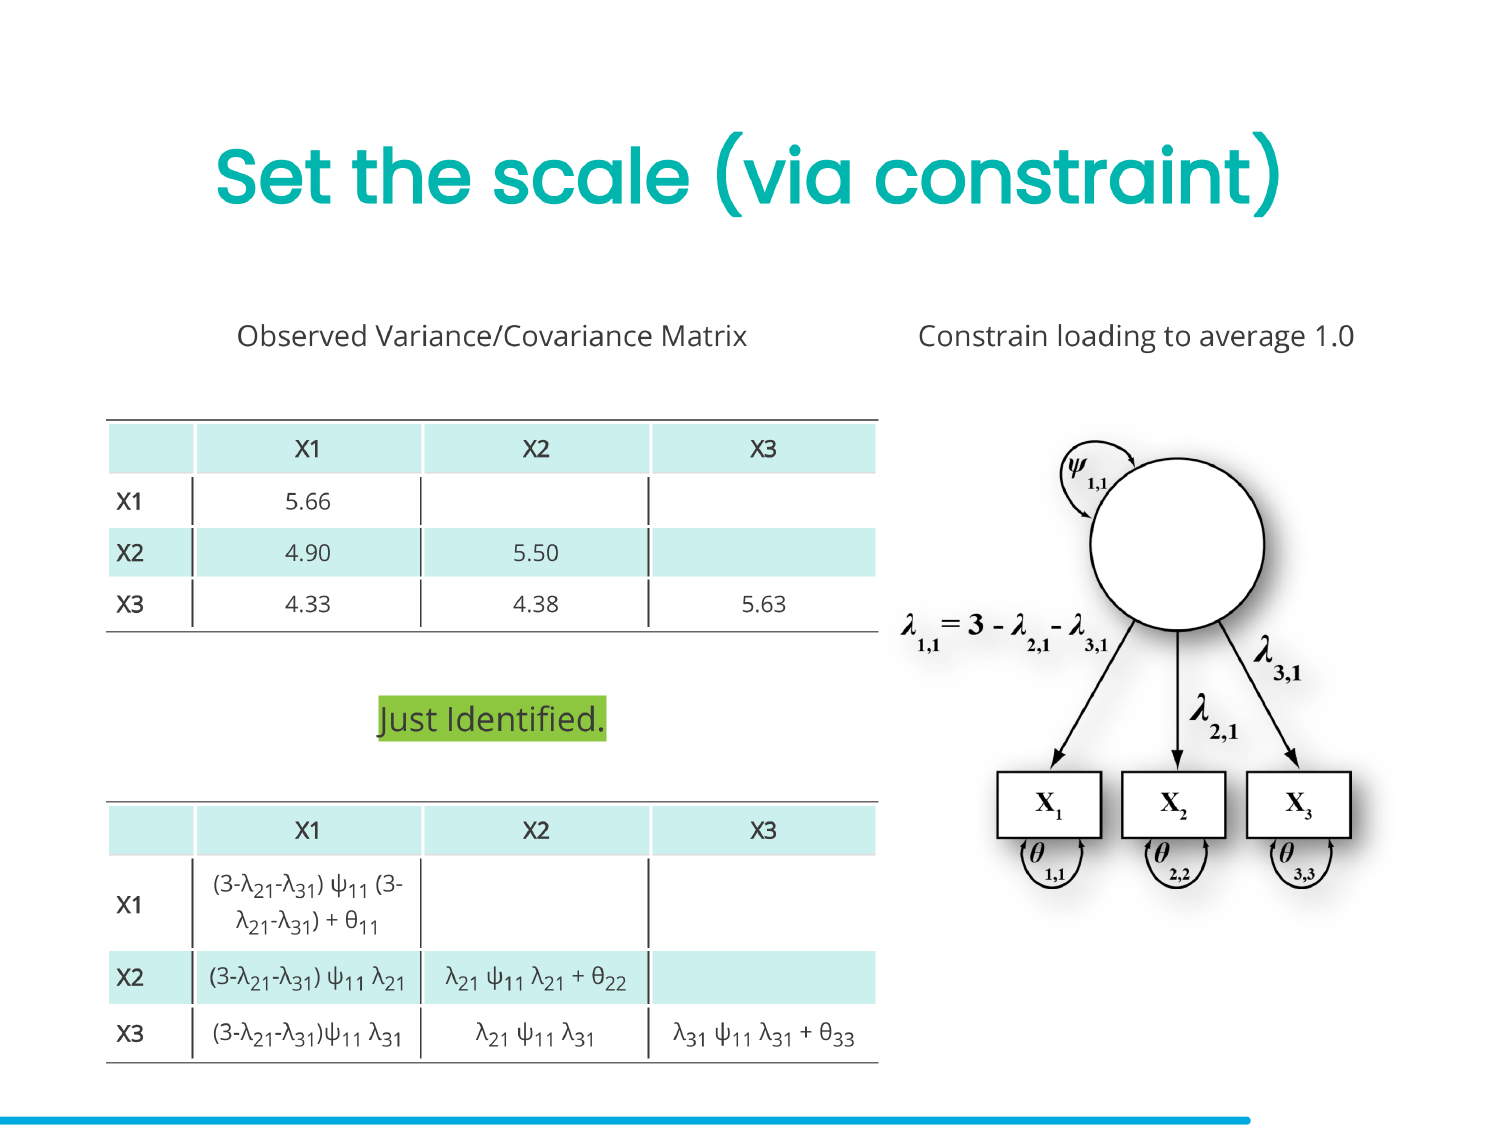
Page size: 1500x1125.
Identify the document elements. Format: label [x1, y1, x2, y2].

list [0, 0, 1500, 1125]
